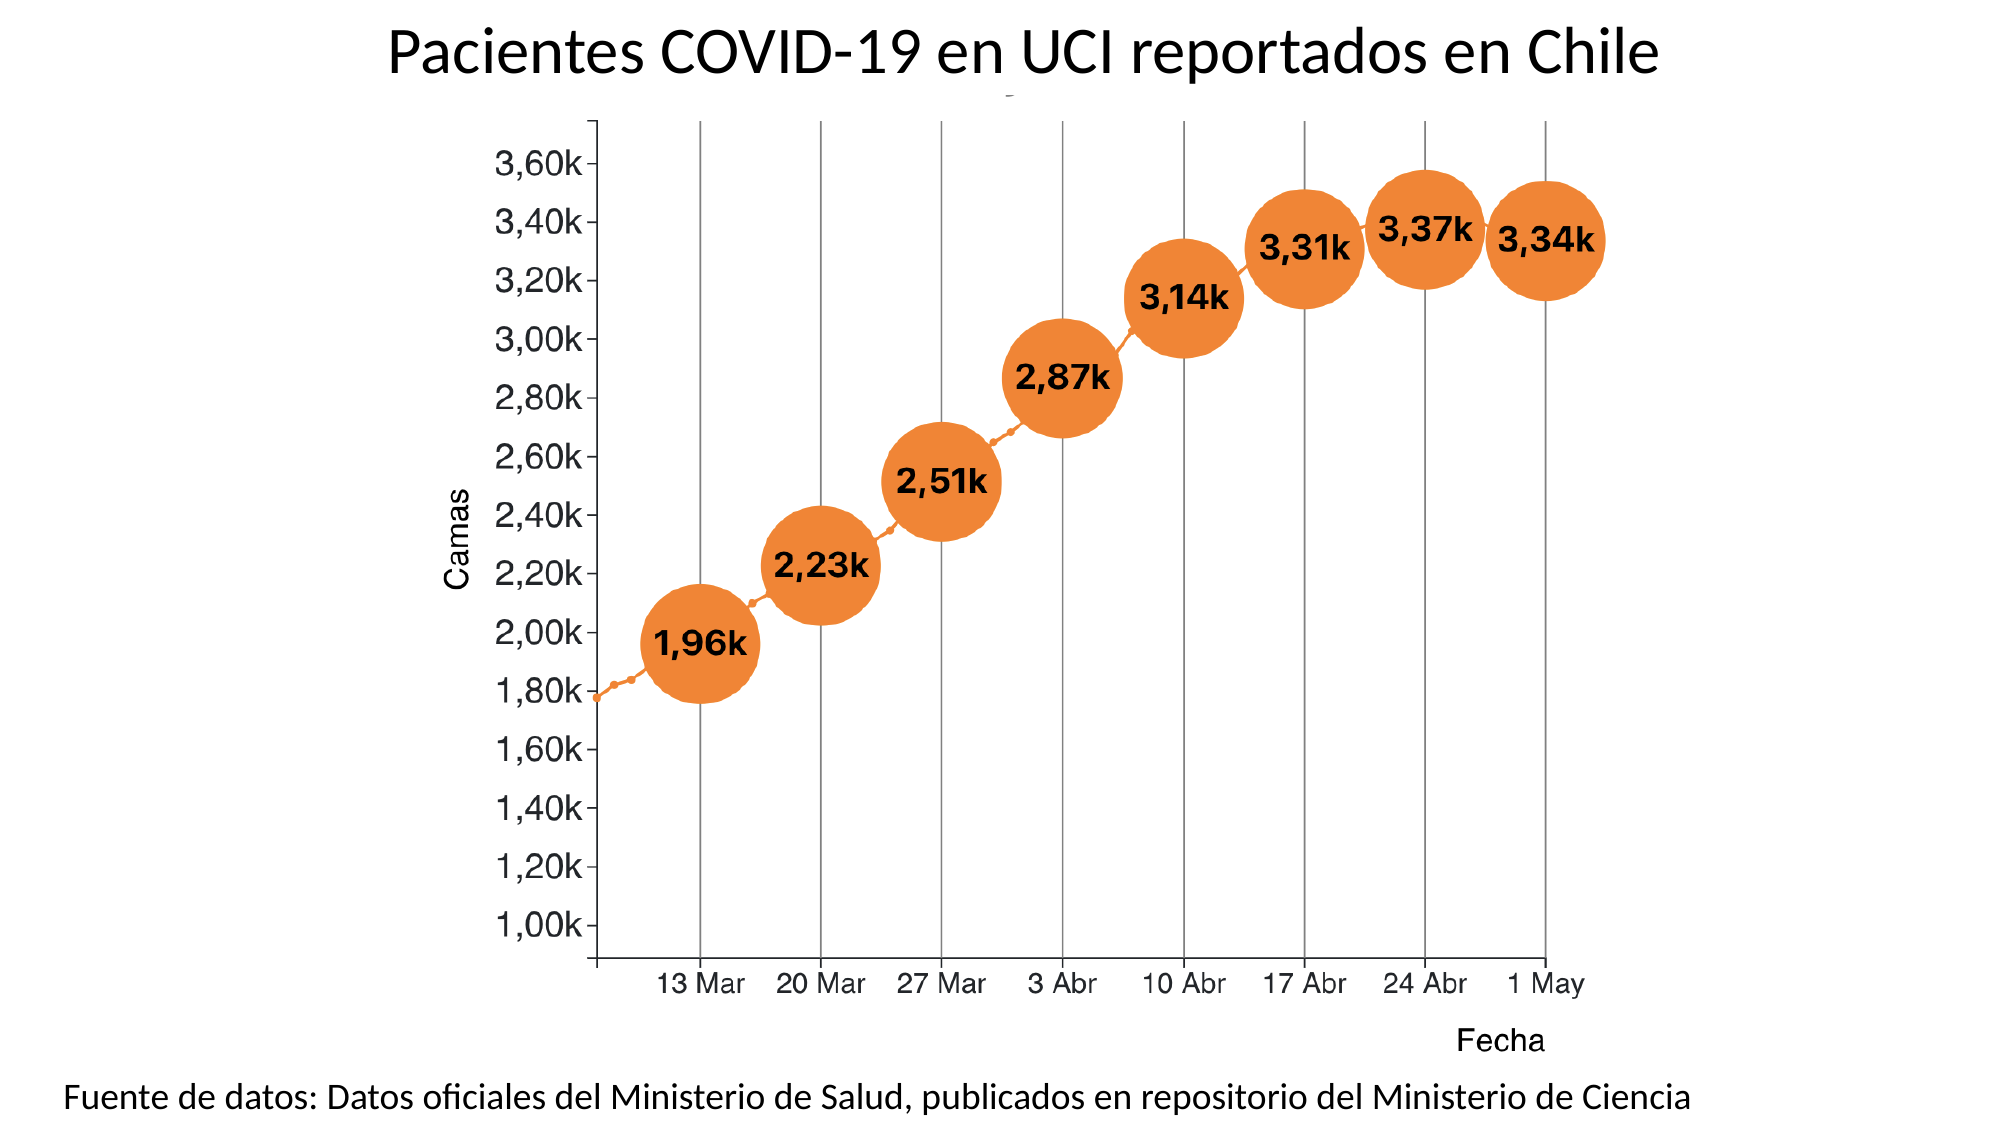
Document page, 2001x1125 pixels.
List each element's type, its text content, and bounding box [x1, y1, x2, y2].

picture [435, 95, 1630, 1067]
text_box Pacientes COVID-19 en UCI reportados en Chile [373, 0, 1692, 95]
